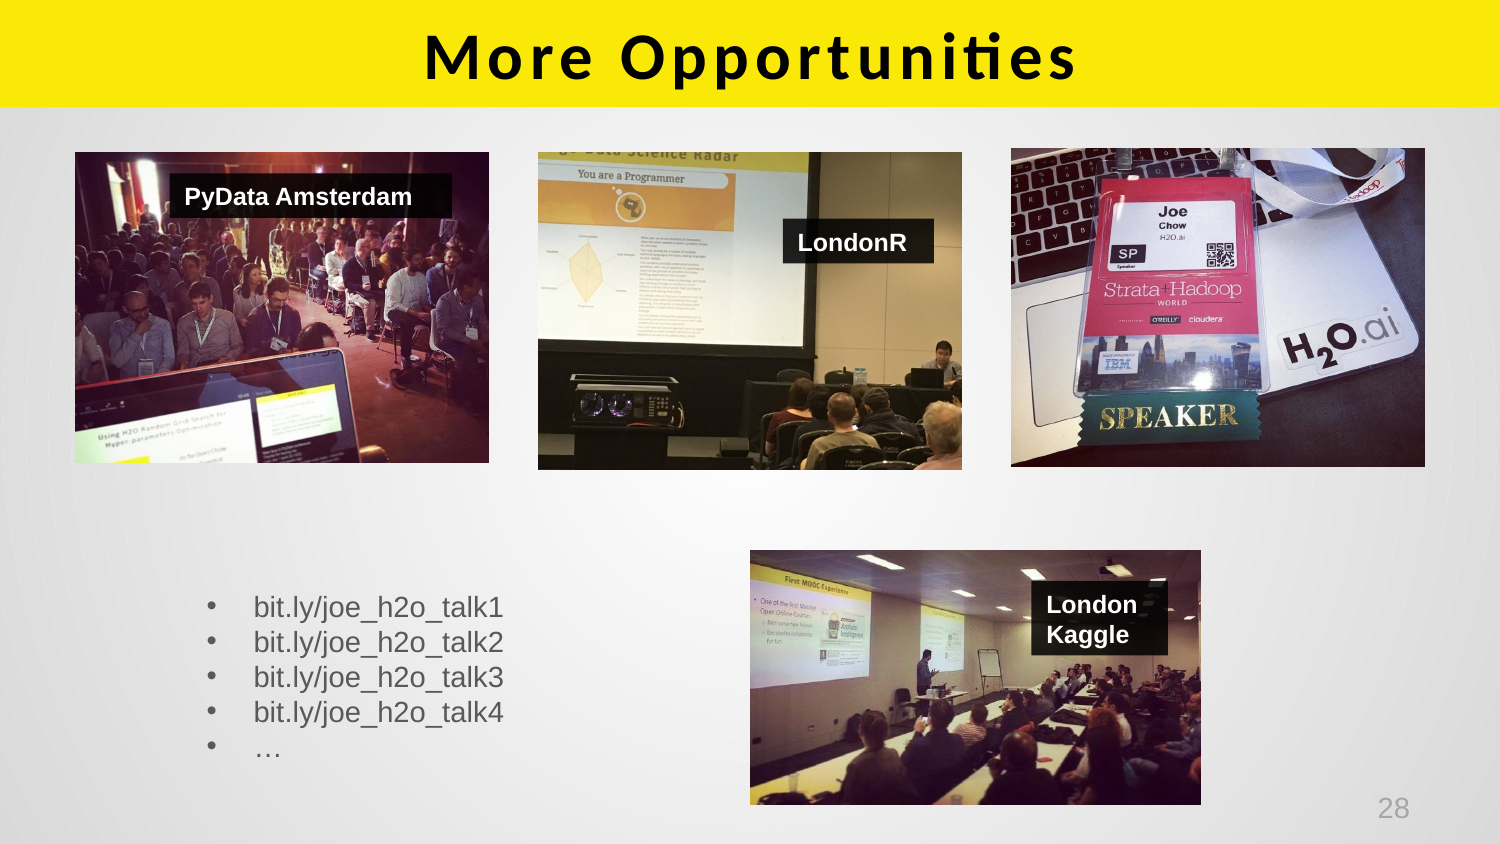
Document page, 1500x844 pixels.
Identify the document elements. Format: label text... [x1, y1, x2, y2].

picture [74, 152, 489, 463]
title More Opportunities [75, 0, 1425, 108]
text_box bit.ly/joe_h2o_talk1 bit.ly/joe_h2o_talk2 bit.ly/joe_h2o_talk3 bit.ly/joe_h2o_talk4 … [191, 580, 636, 844]
slide_number 28 [1074, 782, 1425, 827]
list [749, 550, 1201, 805]
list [1011, 148, 1426, 467]
picture [538, 152, 962, 470]
